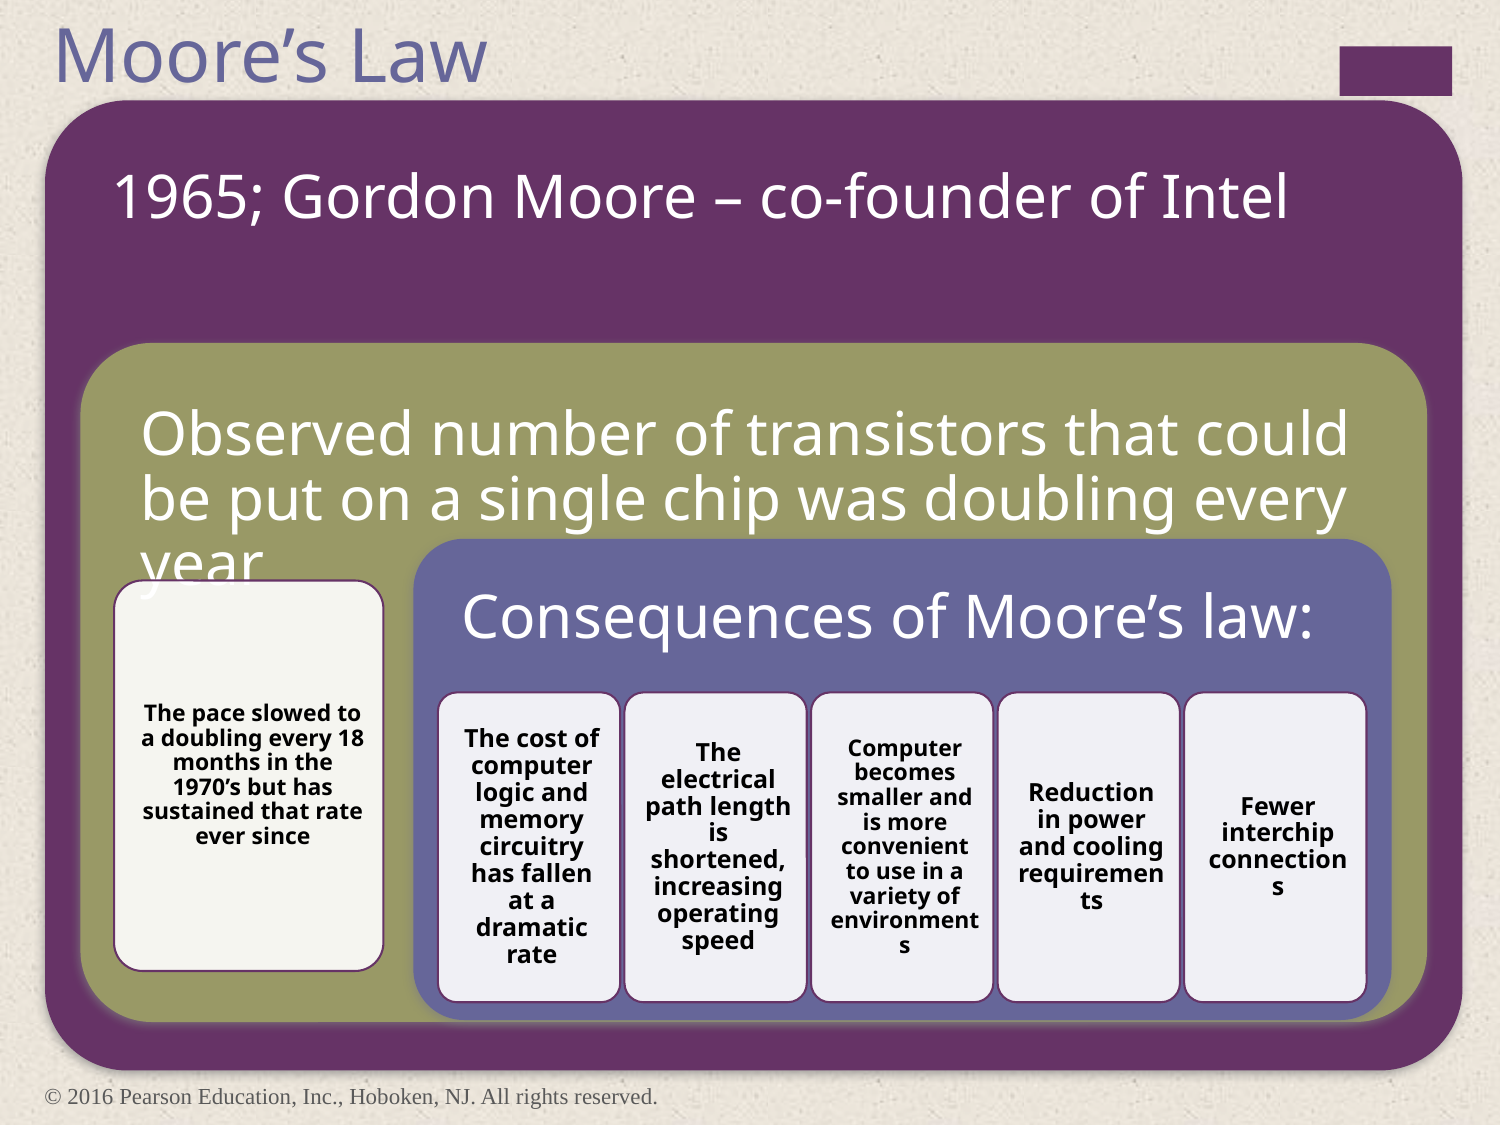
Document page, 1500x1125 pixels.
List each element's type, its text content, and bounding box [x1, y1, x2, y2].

footer © 2016 Pearson Education, Inc., Hoboken, NJ. All rights reserved. [29, 1065, 1034, 1125]
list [44, 99, 1463, 1071]
title Moore’s Law [37, 0, 538, 105]
